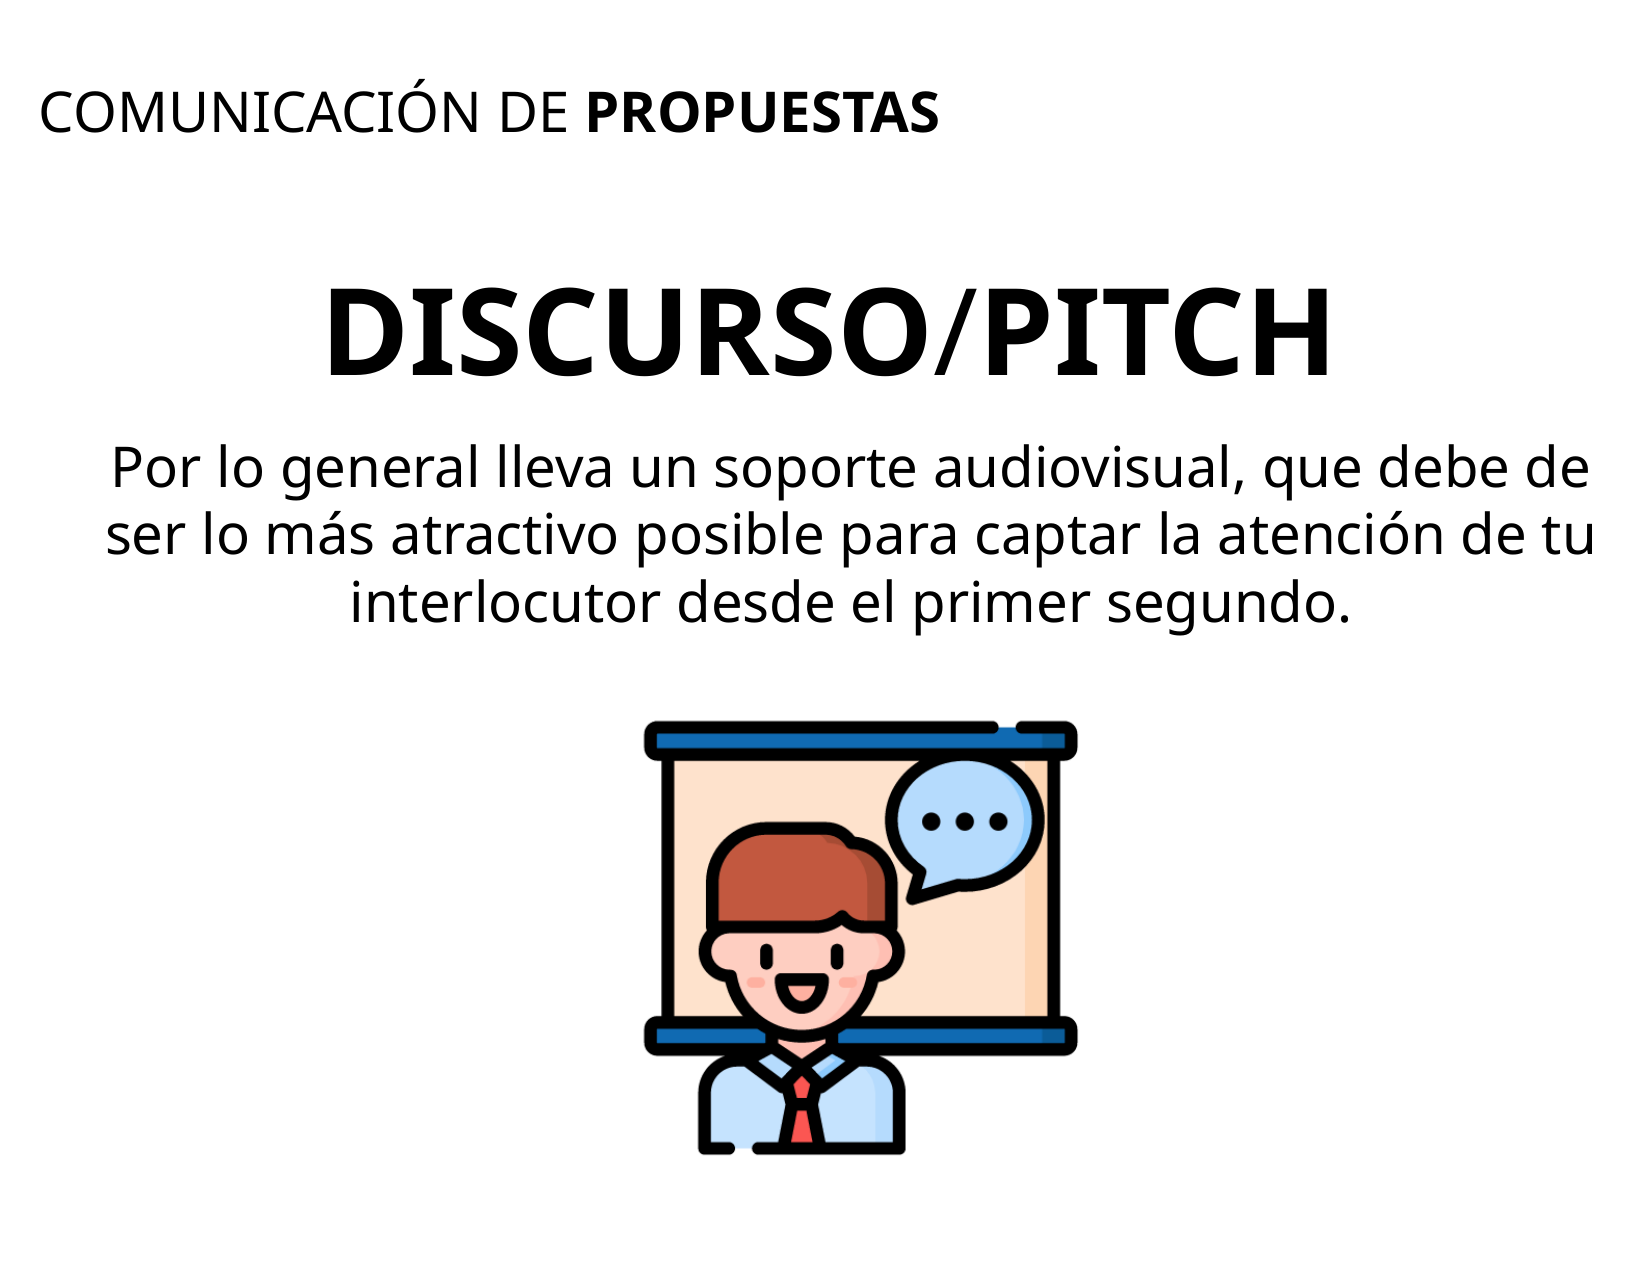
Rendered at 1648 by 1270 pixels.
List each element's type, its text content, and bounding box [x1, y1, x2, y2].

picture [601, 678, 1102, 1177]
text_box COMUNICACIÓN DE PROPUESTAS [22, 55, 1584, 165]
text_box DISCURSO/PITCH [61, 237, 1597, 388]
text_box Por lo general lleva un soporte audiovisual, que debe de ser lo más atractivo posible para captar la atención de tu interlocutor desde el primer segundo. [78, 414, 1624, 1270]
